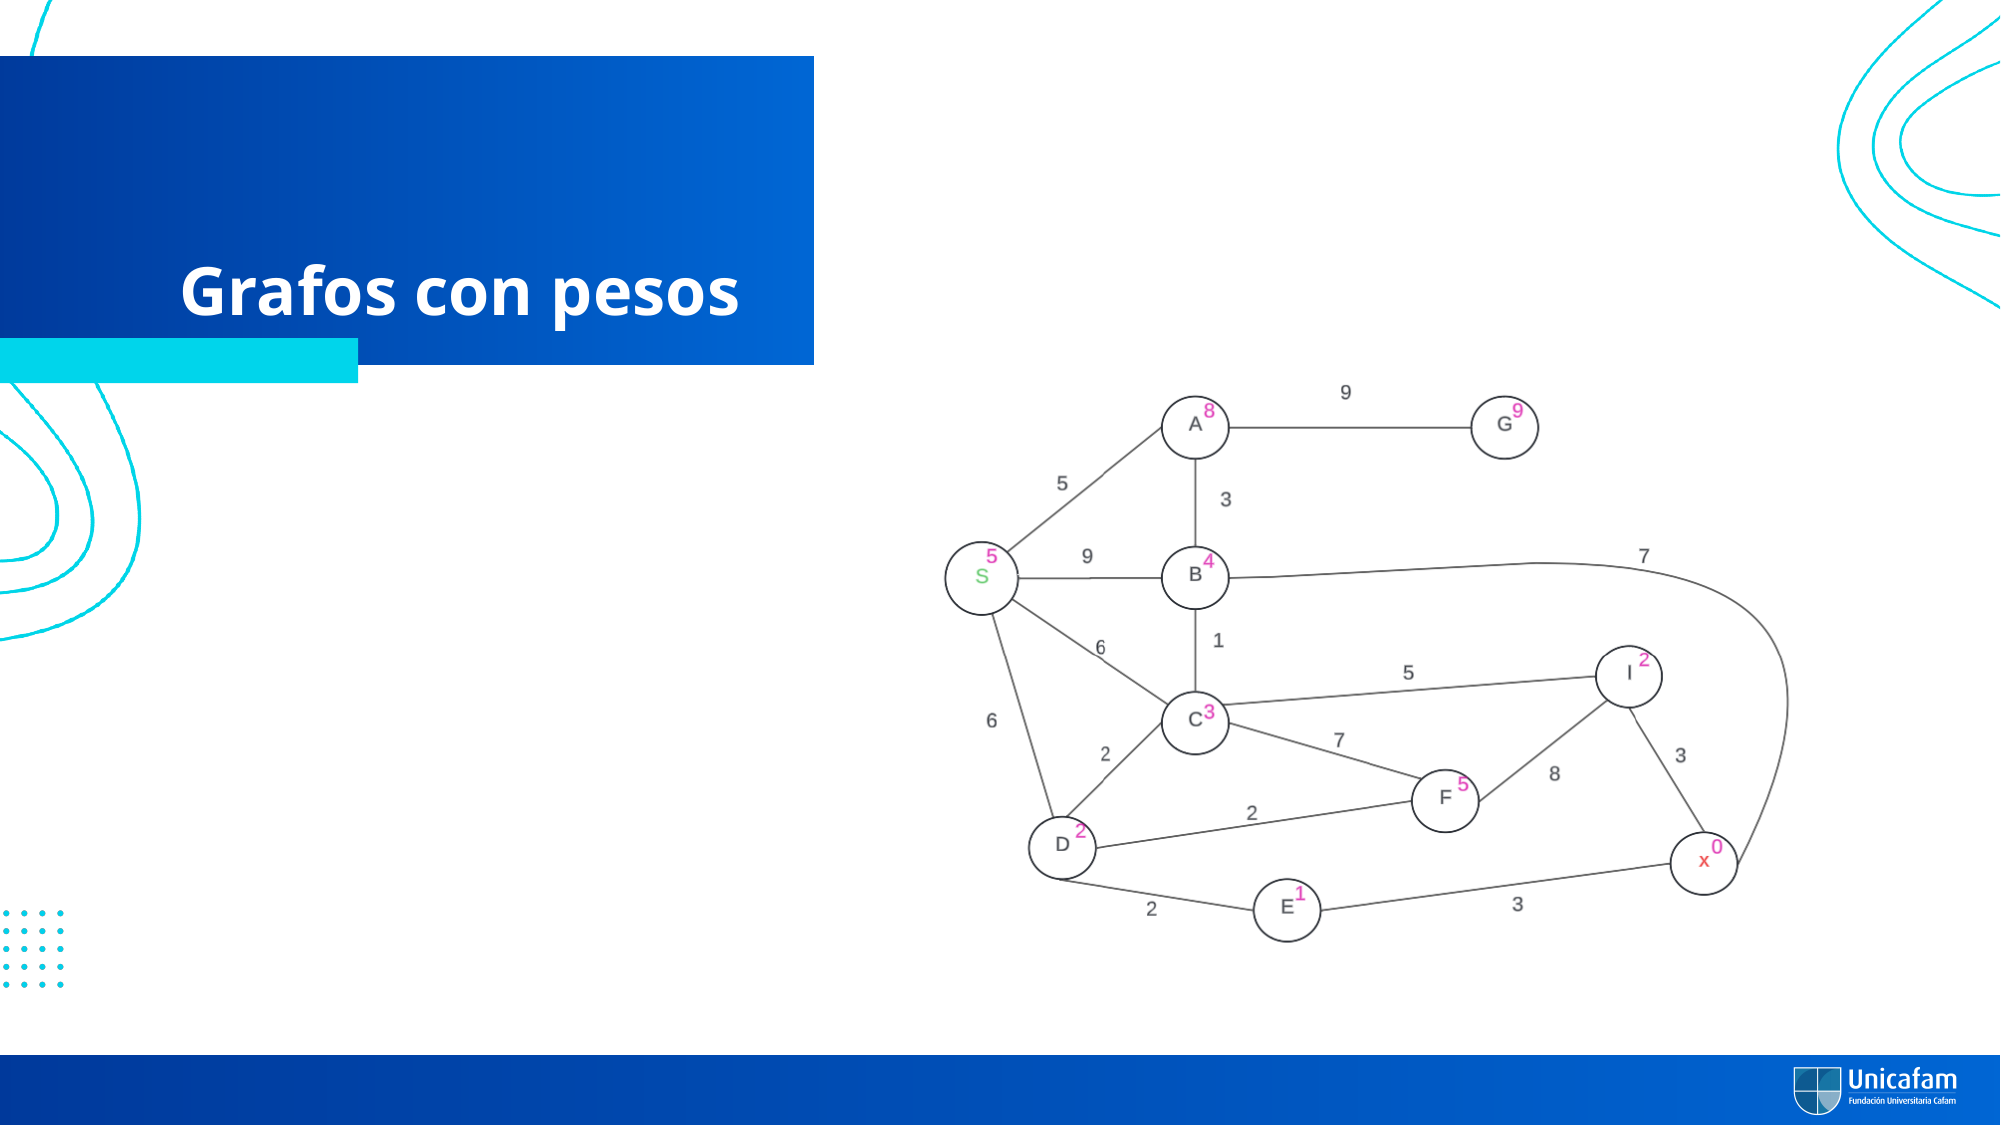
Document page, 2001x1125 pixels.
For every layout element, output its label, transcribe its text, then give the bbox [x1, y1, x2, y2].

picture [0, 1055, 2000, 1125]
title Grafos con pesos [137, 75, 783, 338]
picture [0, 384, 233, 850]
picture [0, 897, 81, 1001]
picture [837, 0, 2001, 1008]
picture [0, 0, 814, 365]
